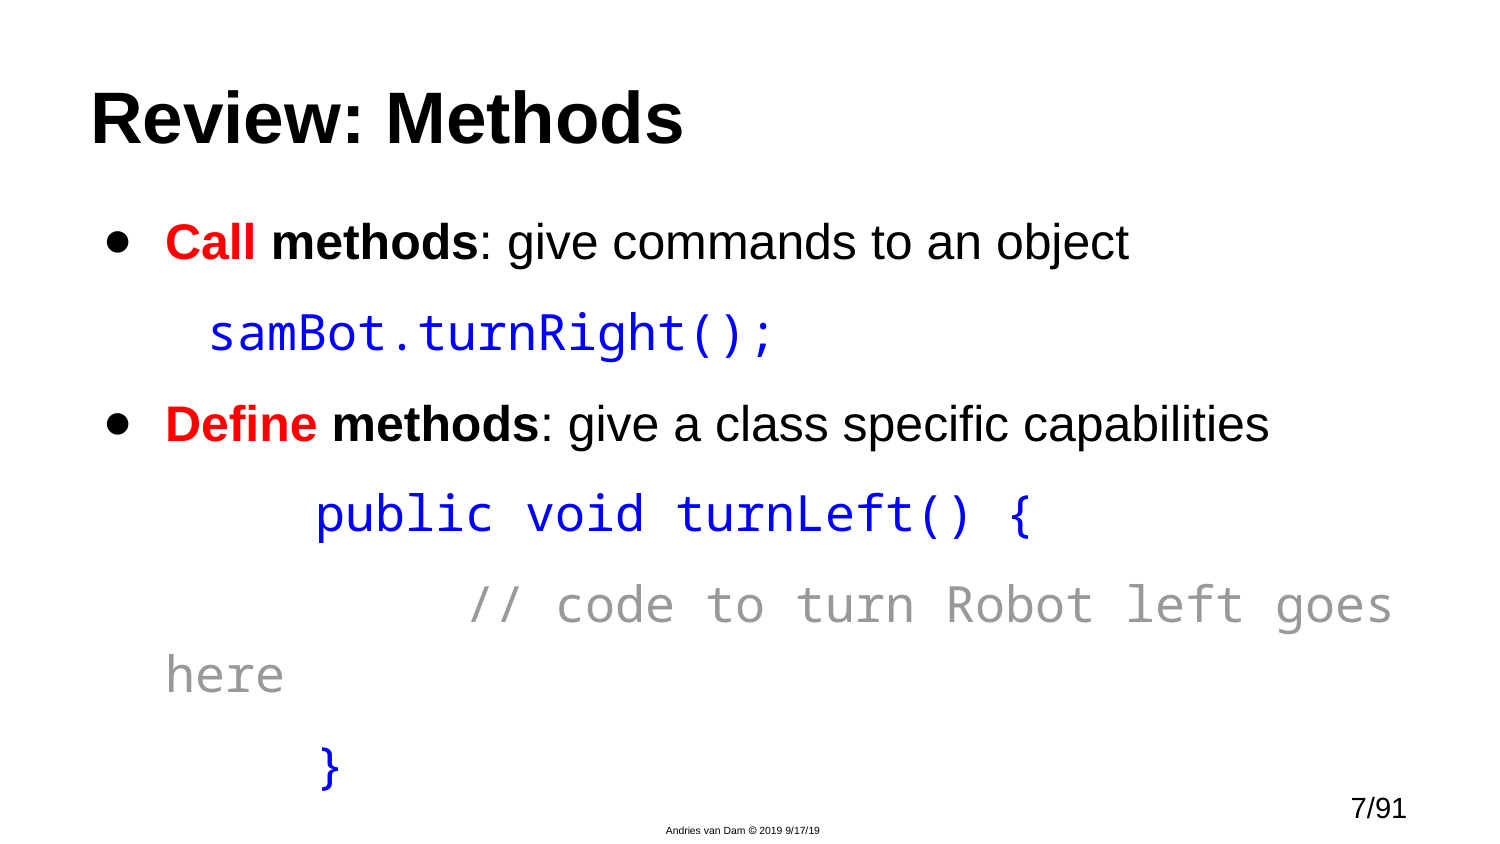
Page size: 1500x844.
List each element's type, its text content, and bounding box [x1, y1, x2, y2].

title Review: Methods [75, 3, 1425, 175]
list Call methods: give commands to an object samBot.turnRight(); Define methods: give a class specific capabilities public void turnLeft() { // code to turn Robot left goes here } [75, 184, 1425, 844]
